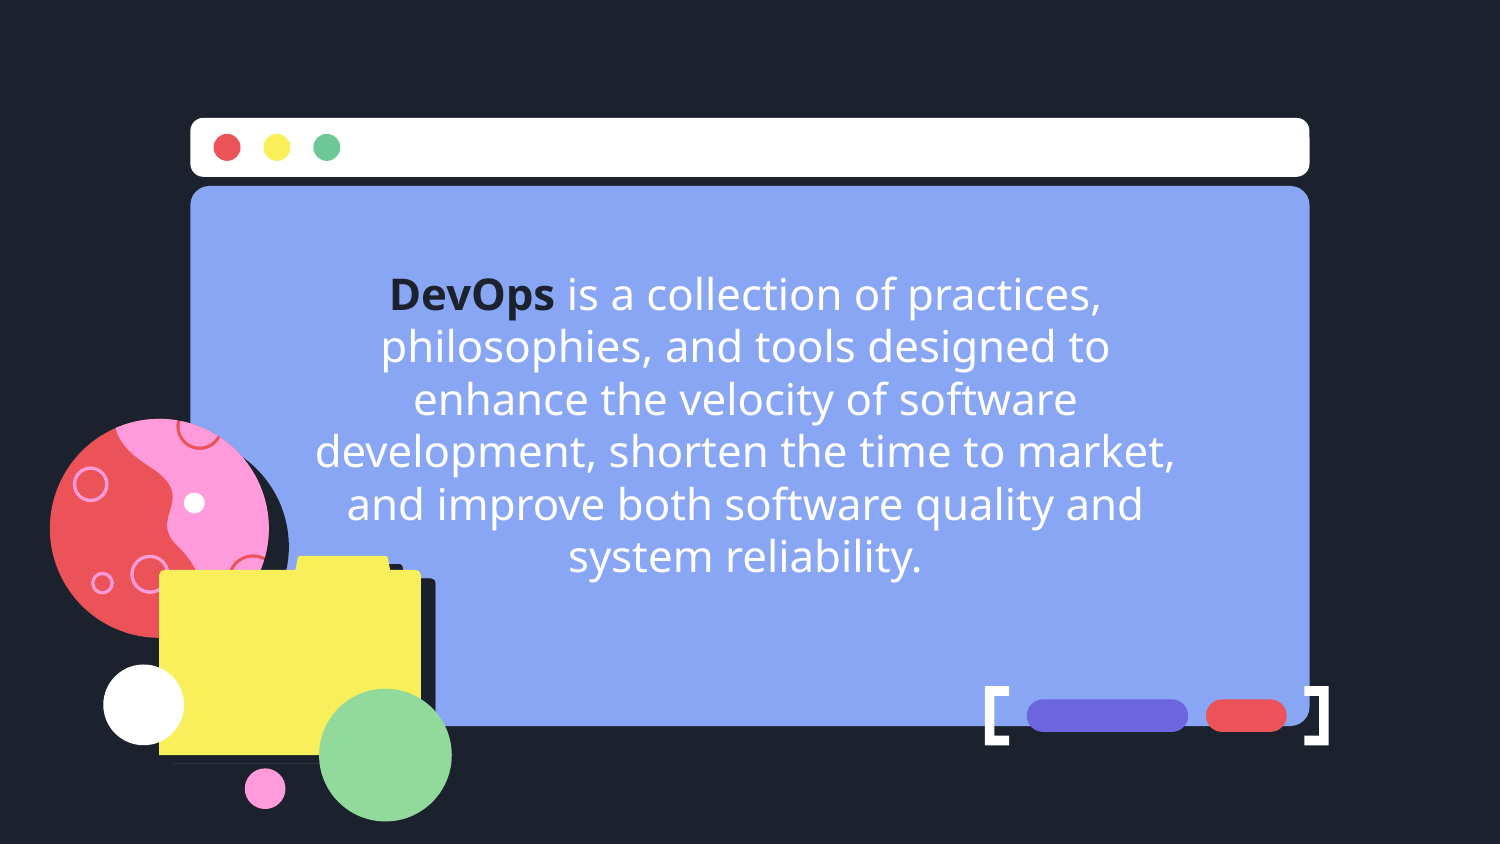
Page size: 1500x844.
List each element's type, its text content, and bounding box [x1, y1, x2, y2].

subtitle DevOps is a collection of practices, philosophies, and tools designed to enhance the velocity of software development, shorten the time to market, and improve both software quality and system reliability. [285, 251, 1206, 514]
text_box [159, 555, 421, 756]
text_box [1205, 699, 1287, 732]
text_box [244, 768, 286, 809]
text_box [319, 688, 452, 822]
text_box [1304, 686, 1329, 746]
text_box [1026, 699, 1189, 732]
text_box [5, 374, 314, 683]
text_box [984, 686, 1010, 746]
text_box [103, 690, 185, 746]
